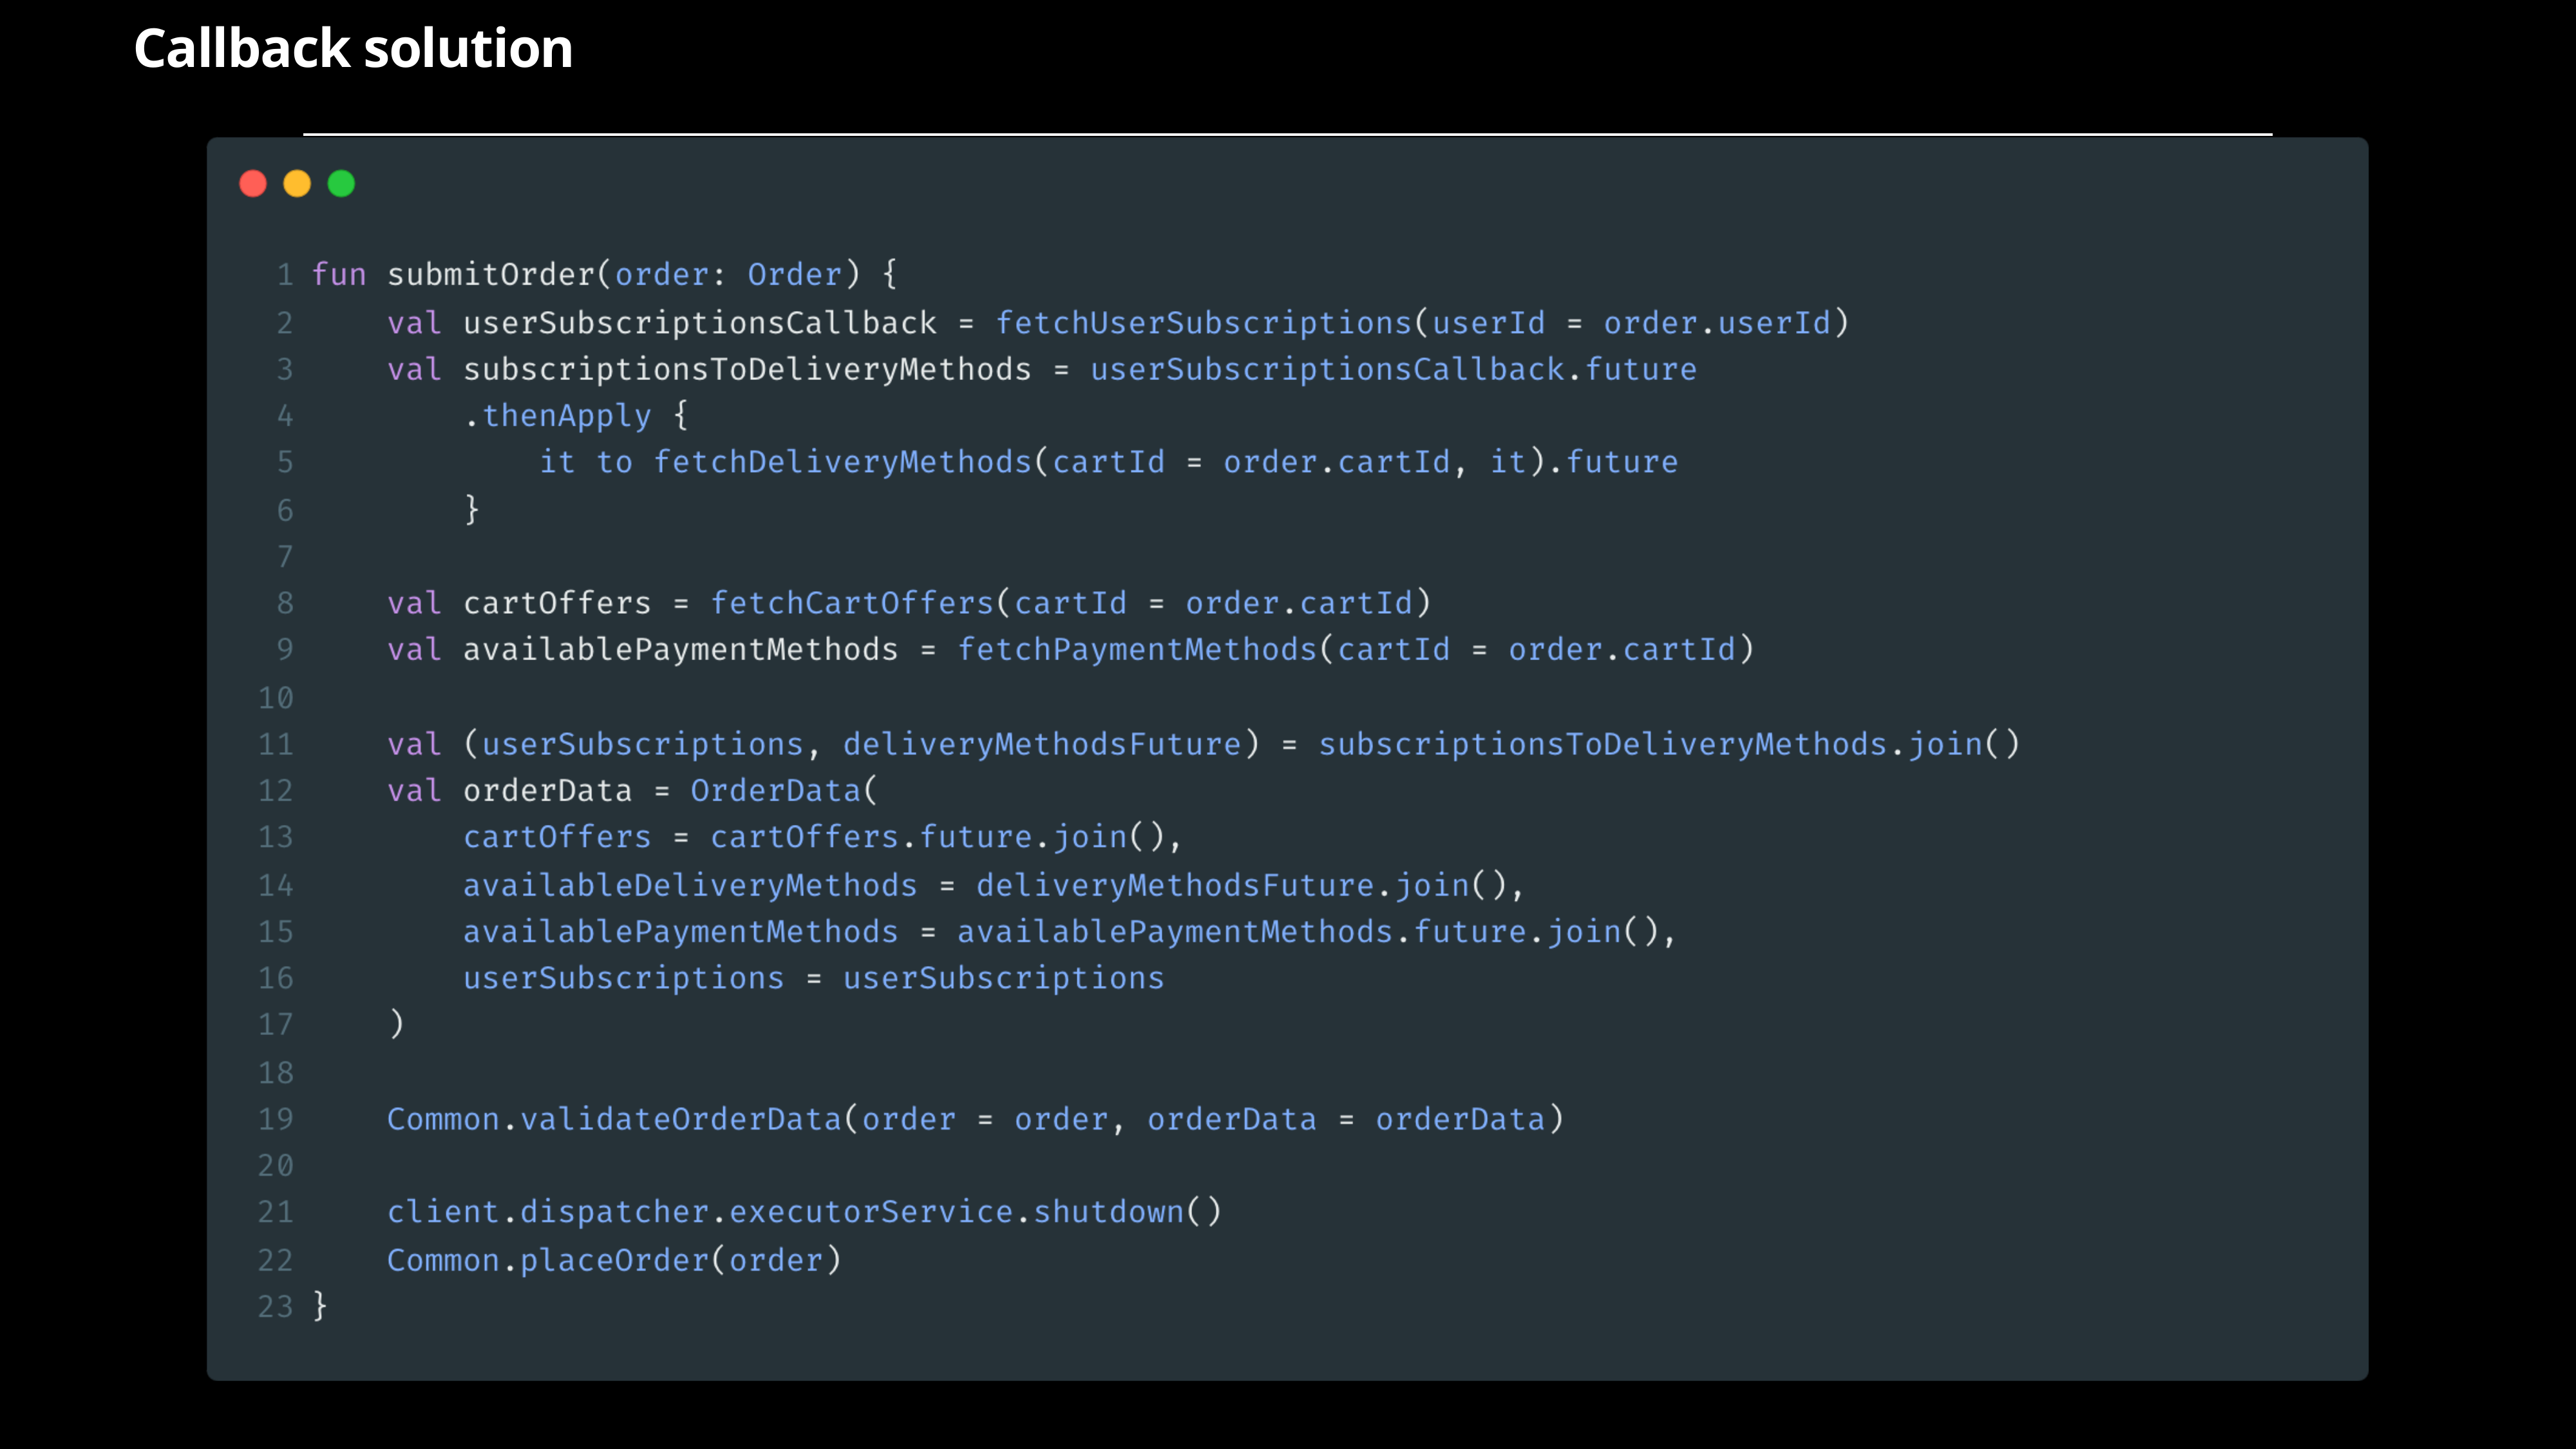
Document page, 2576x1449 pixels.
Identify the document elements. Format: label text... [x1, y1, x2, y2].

title Callback solution [127, 21, 2449, 34]
picture [97, 34, 2479, 1449]
